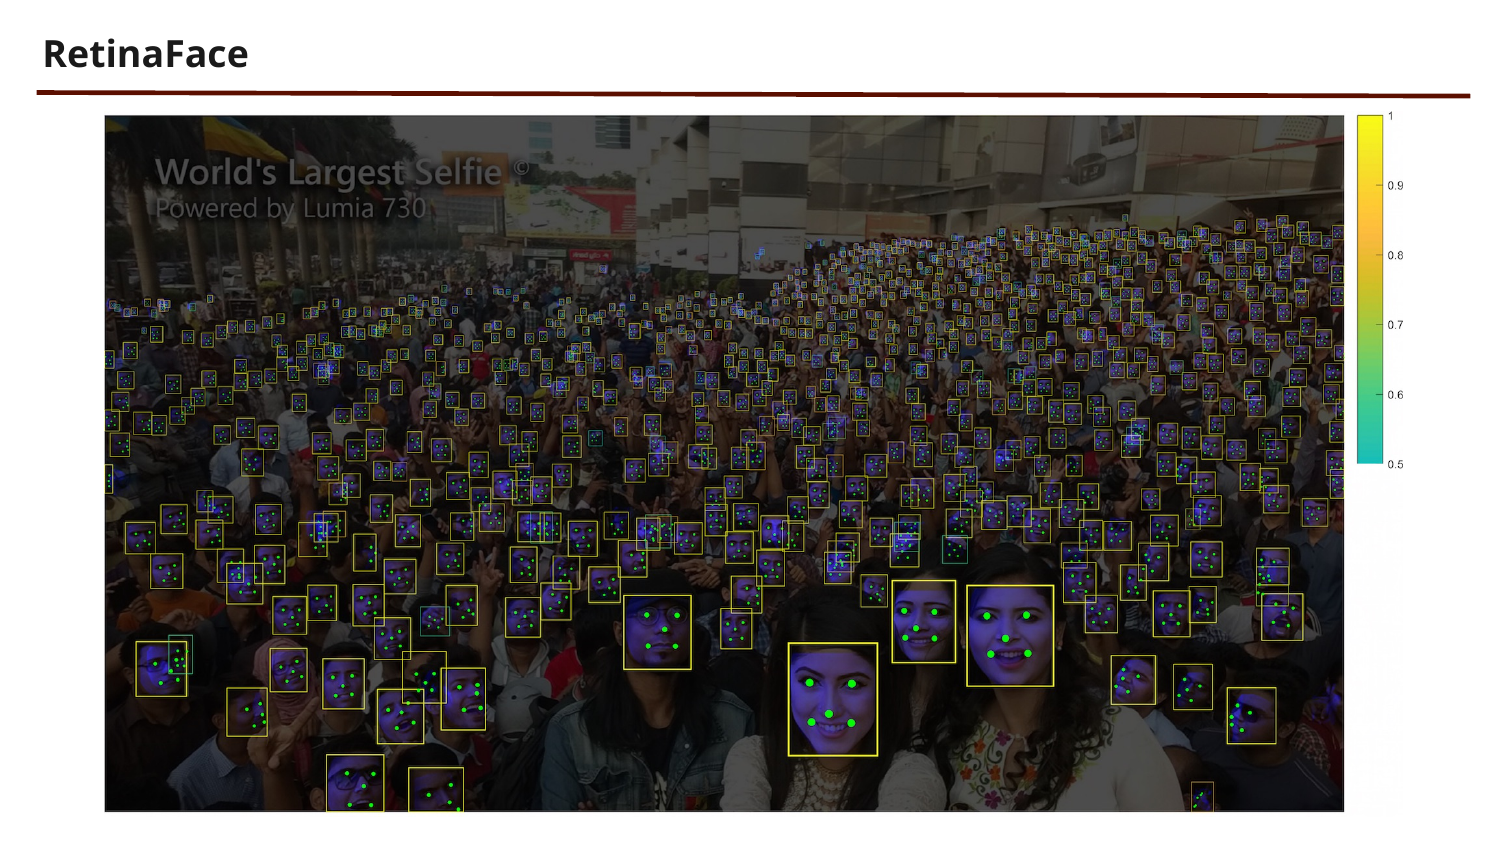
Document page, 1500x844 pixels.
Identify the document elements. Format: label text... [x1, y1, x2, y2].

picture [104, 111, 1403, 818]
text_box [36, 92, 1471, 97]
text_box RetinaFace [27, 15, 1473, 97]
